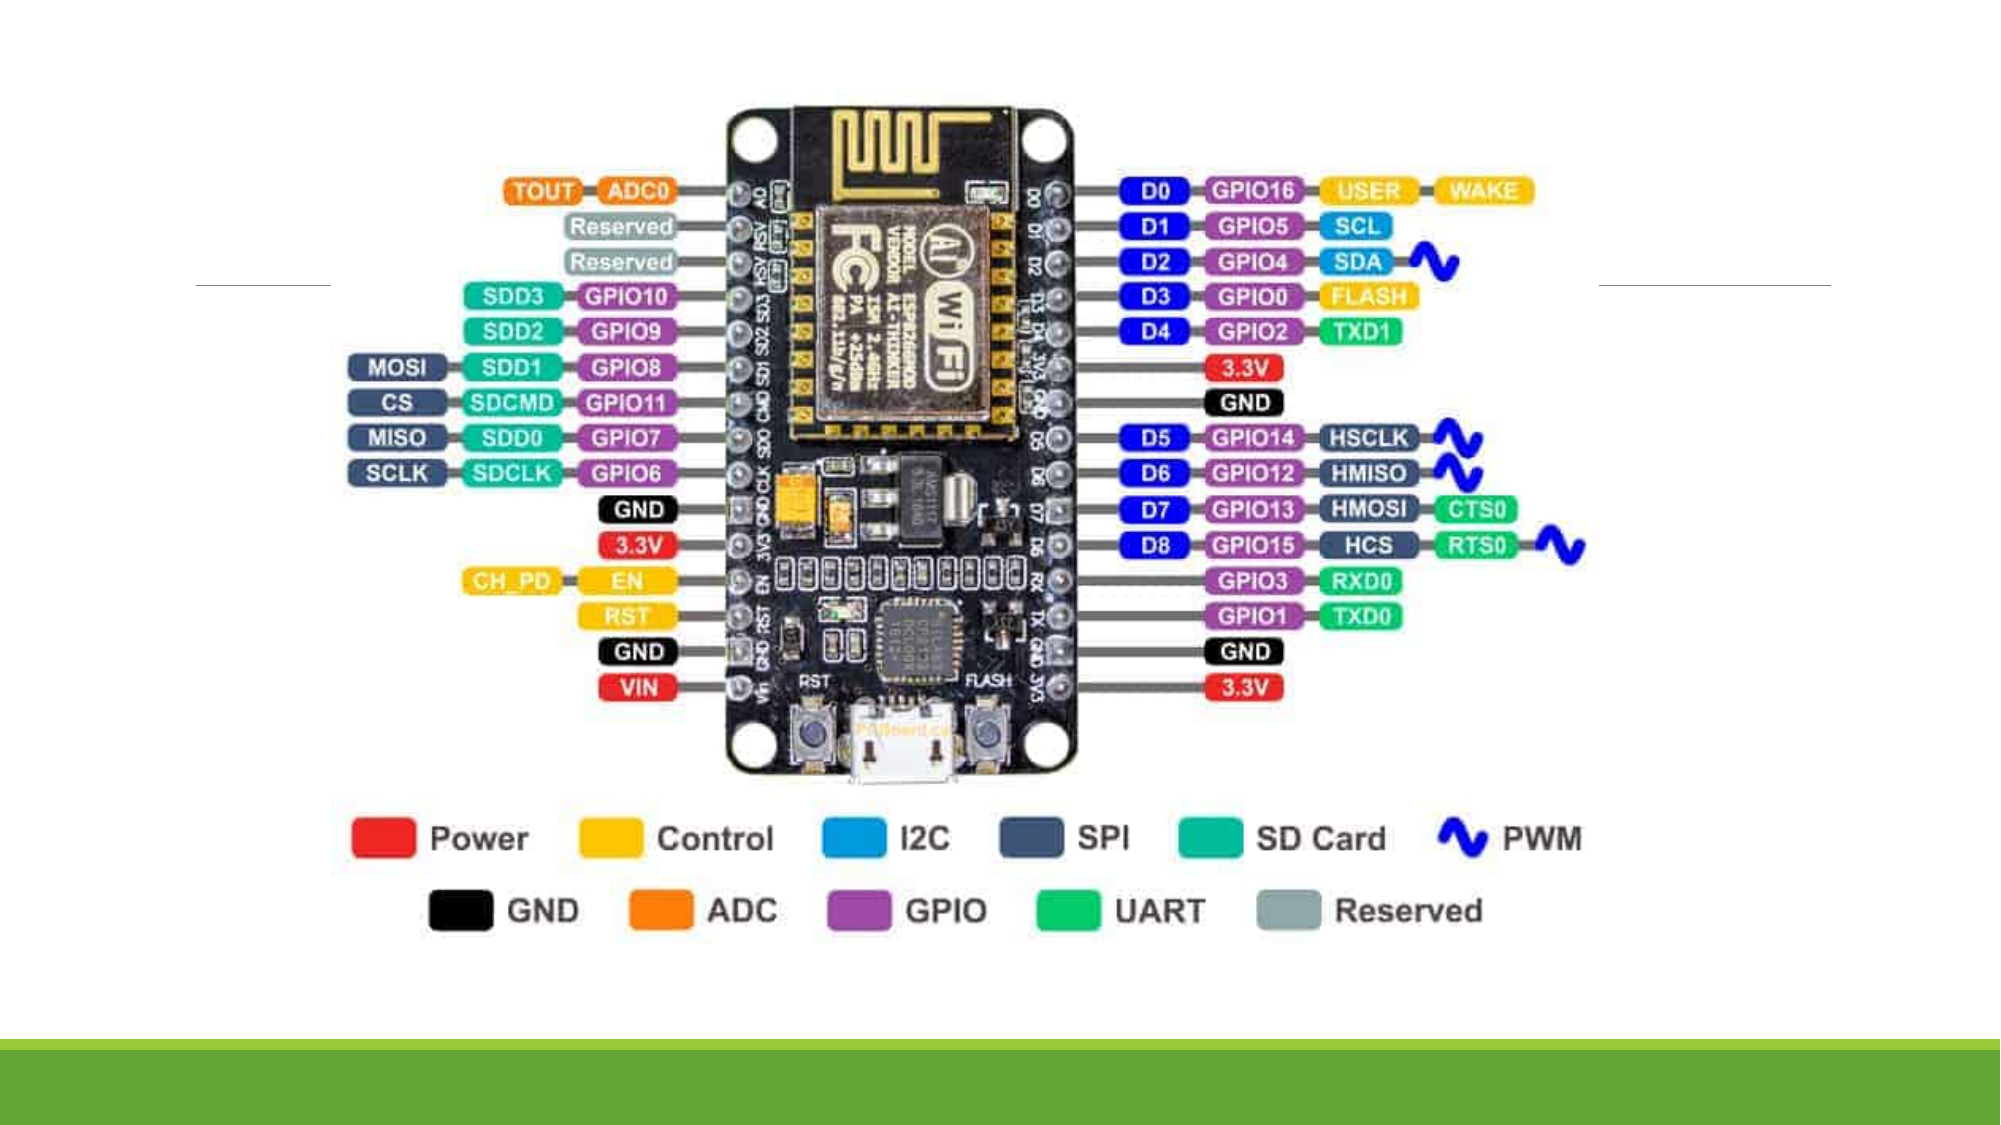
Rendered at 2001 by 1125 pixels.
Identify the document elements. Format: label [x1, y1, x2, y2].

picture [330, 89, 1599, 945]
